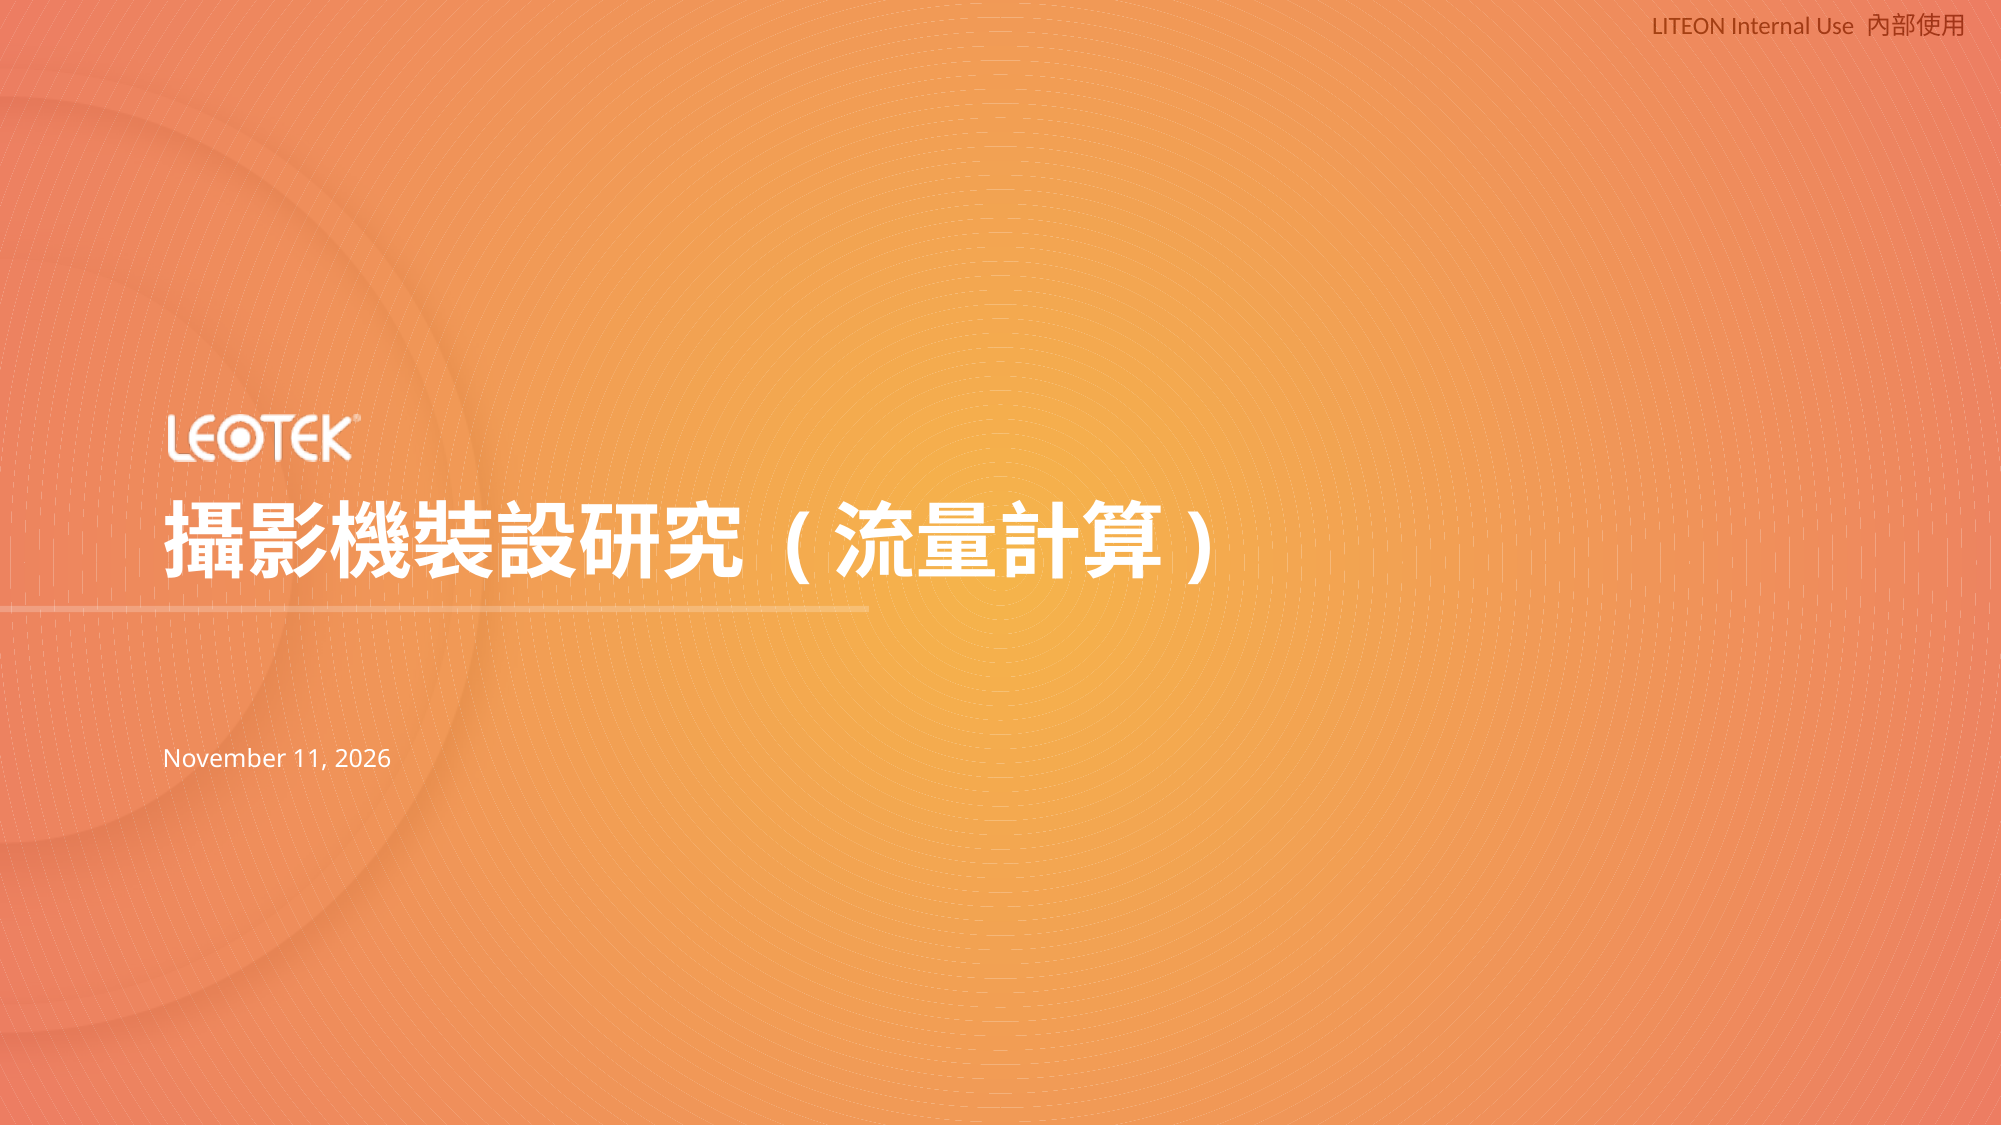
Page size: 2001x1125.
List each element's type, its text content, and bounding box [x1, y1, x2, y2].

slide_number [147, 729, 598, 790]
list 攝影機裝設研究 (流量計算) [147, 484, 1278, 598]
picture [168, 414, 361, 462]
